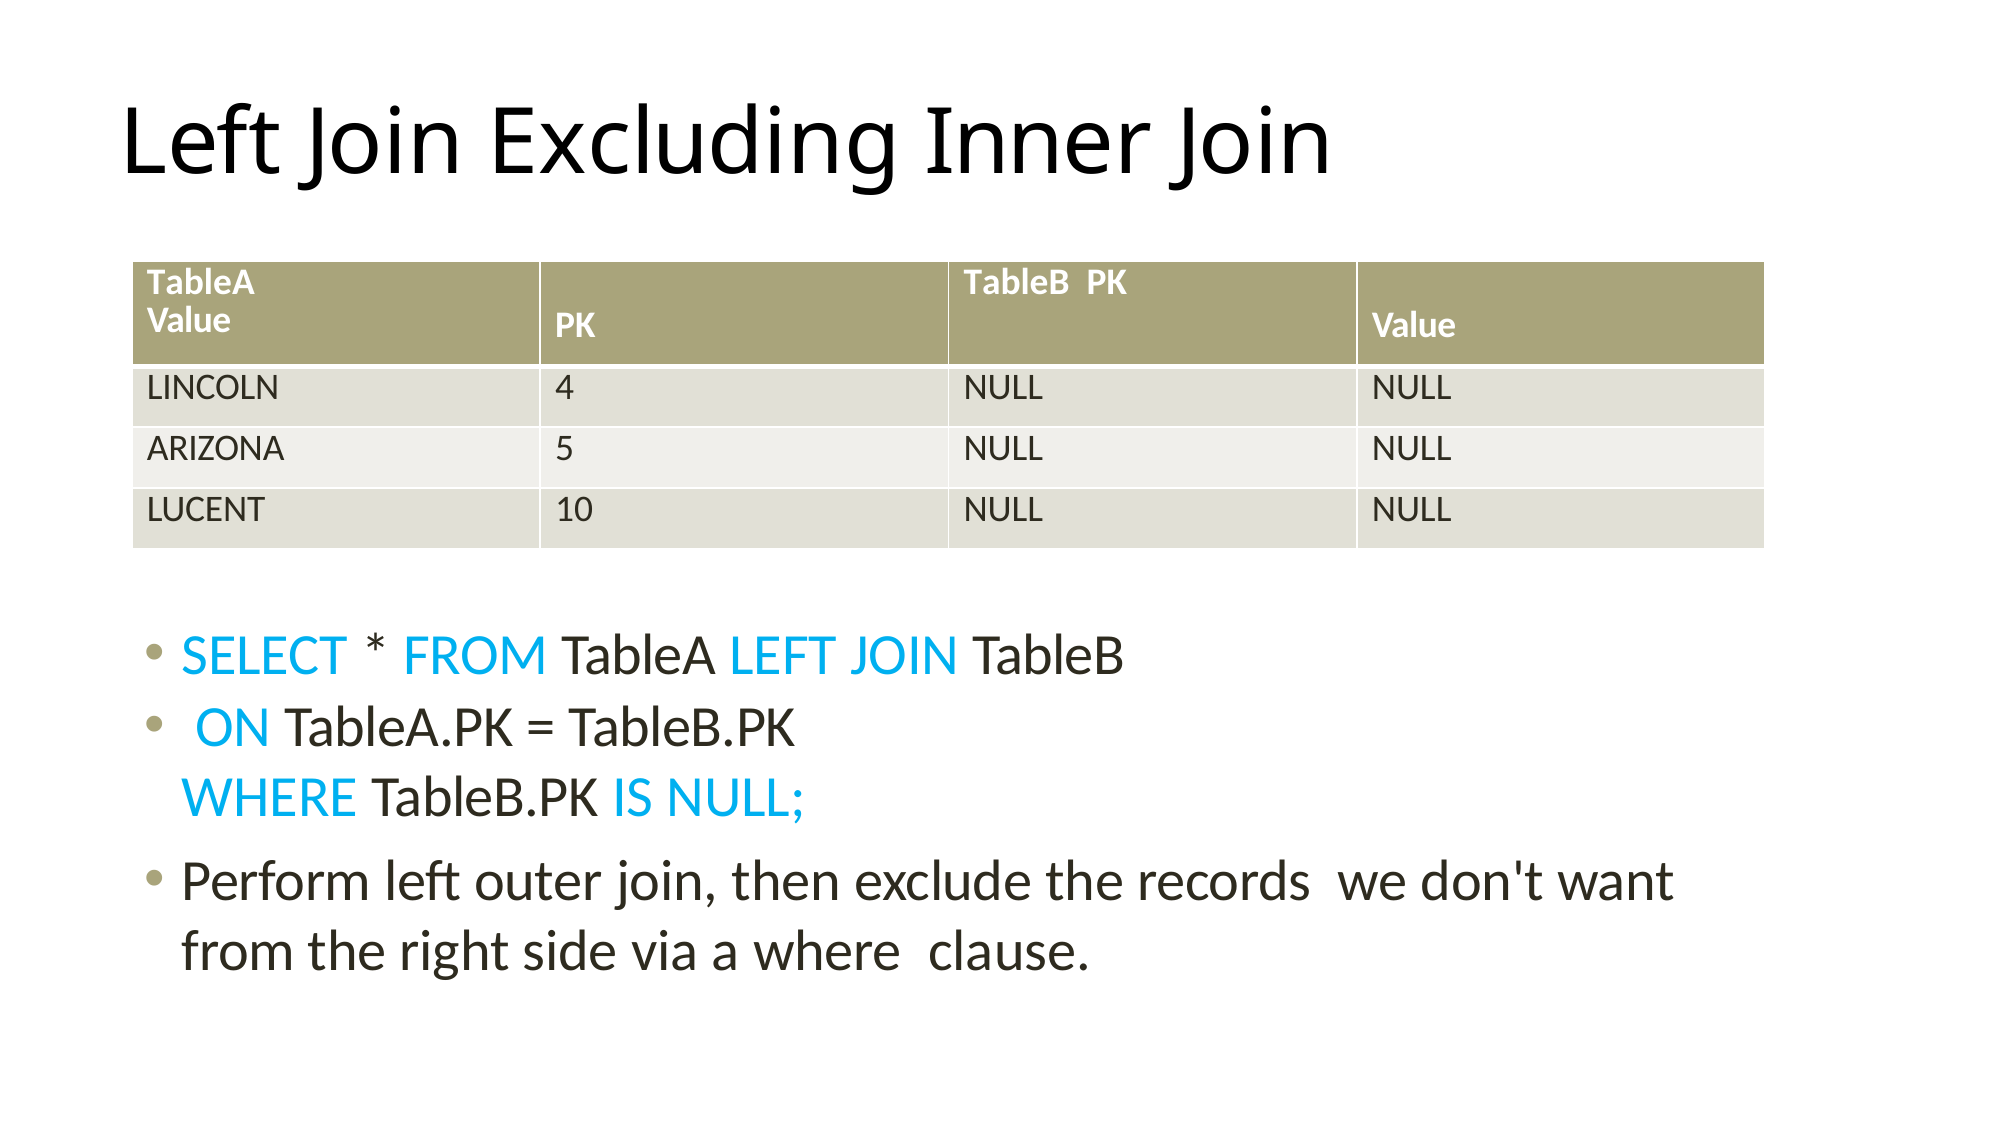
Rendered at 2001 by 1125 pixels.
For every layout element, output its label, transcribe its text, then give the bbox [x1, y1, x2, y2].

table_header Value [1358, 262, 1764, 364]
title Left Join Excluding Inner Join [117, 41, 1629, 232]
table_cell NULL [949, 489, 1356, 548]
table_cell NULL [949, 369, 1356, 426]
table_cell 10 [541, 489, 948, 548]
table_cell NULL [1358, 428, 1764, 487]
table_cell 5 [541, 428, 948, 487]
table_cell NULL [1358, 369, 1764, 426]
table_cell LUCENT [133, 489, 539, 548]
table_header TableA Value [133, 262, 539, 364]
table_cell NULL [1358, 489, 1764, 548]
table_header TableB PK [949, 262, 1356, 364]
table_cell ARIZONA [133, 428, 539, 487]
table_cell 4 [541, 369, 948, 426]
table_header PK [541, 262, 948, 364]
table_cell LINCOLN [133, 369, 539, 426]
table_cell NULL [949, 428, 1356, 487]
text_box SELECT * FROM TableA LEFT JOIN TableB ON TableA.PK = TableB.PK WHERE TableB.PK IS NULL; Perform left outer join, then exclude the records we don't want from the right side via a where clause. [142, 614, 1722, 983]
